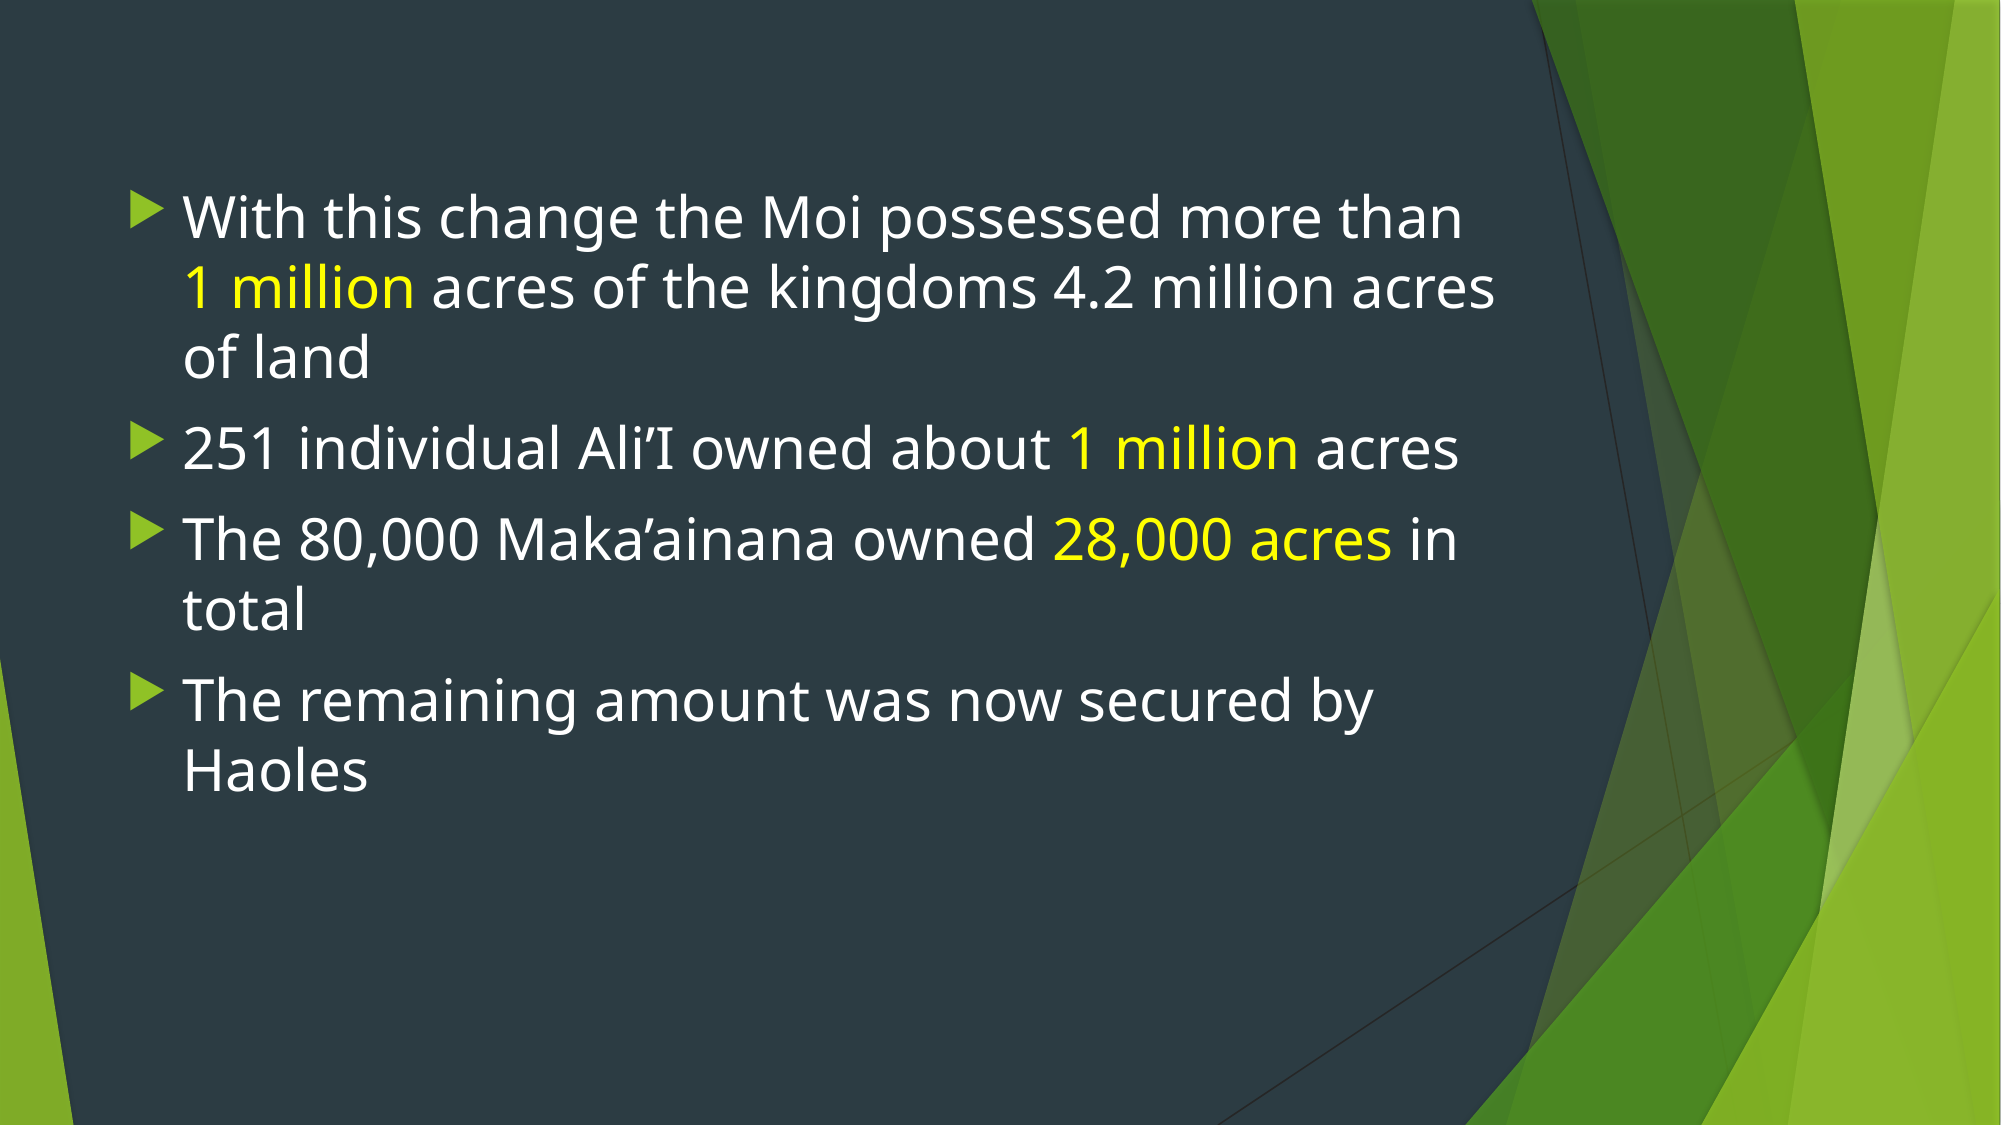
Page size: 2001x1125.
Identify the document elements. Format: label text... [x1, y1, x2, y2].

list With this change the Moi possessed more than 1 million acres of the kingdoms 4.2 million acres of land 251 individual Ali’I owned about 1 million acres The 80,000 Maka’ainana owned 28,000 acres in total The remaining amount was now secured by Haoles [111, 172, 1522, 992]
